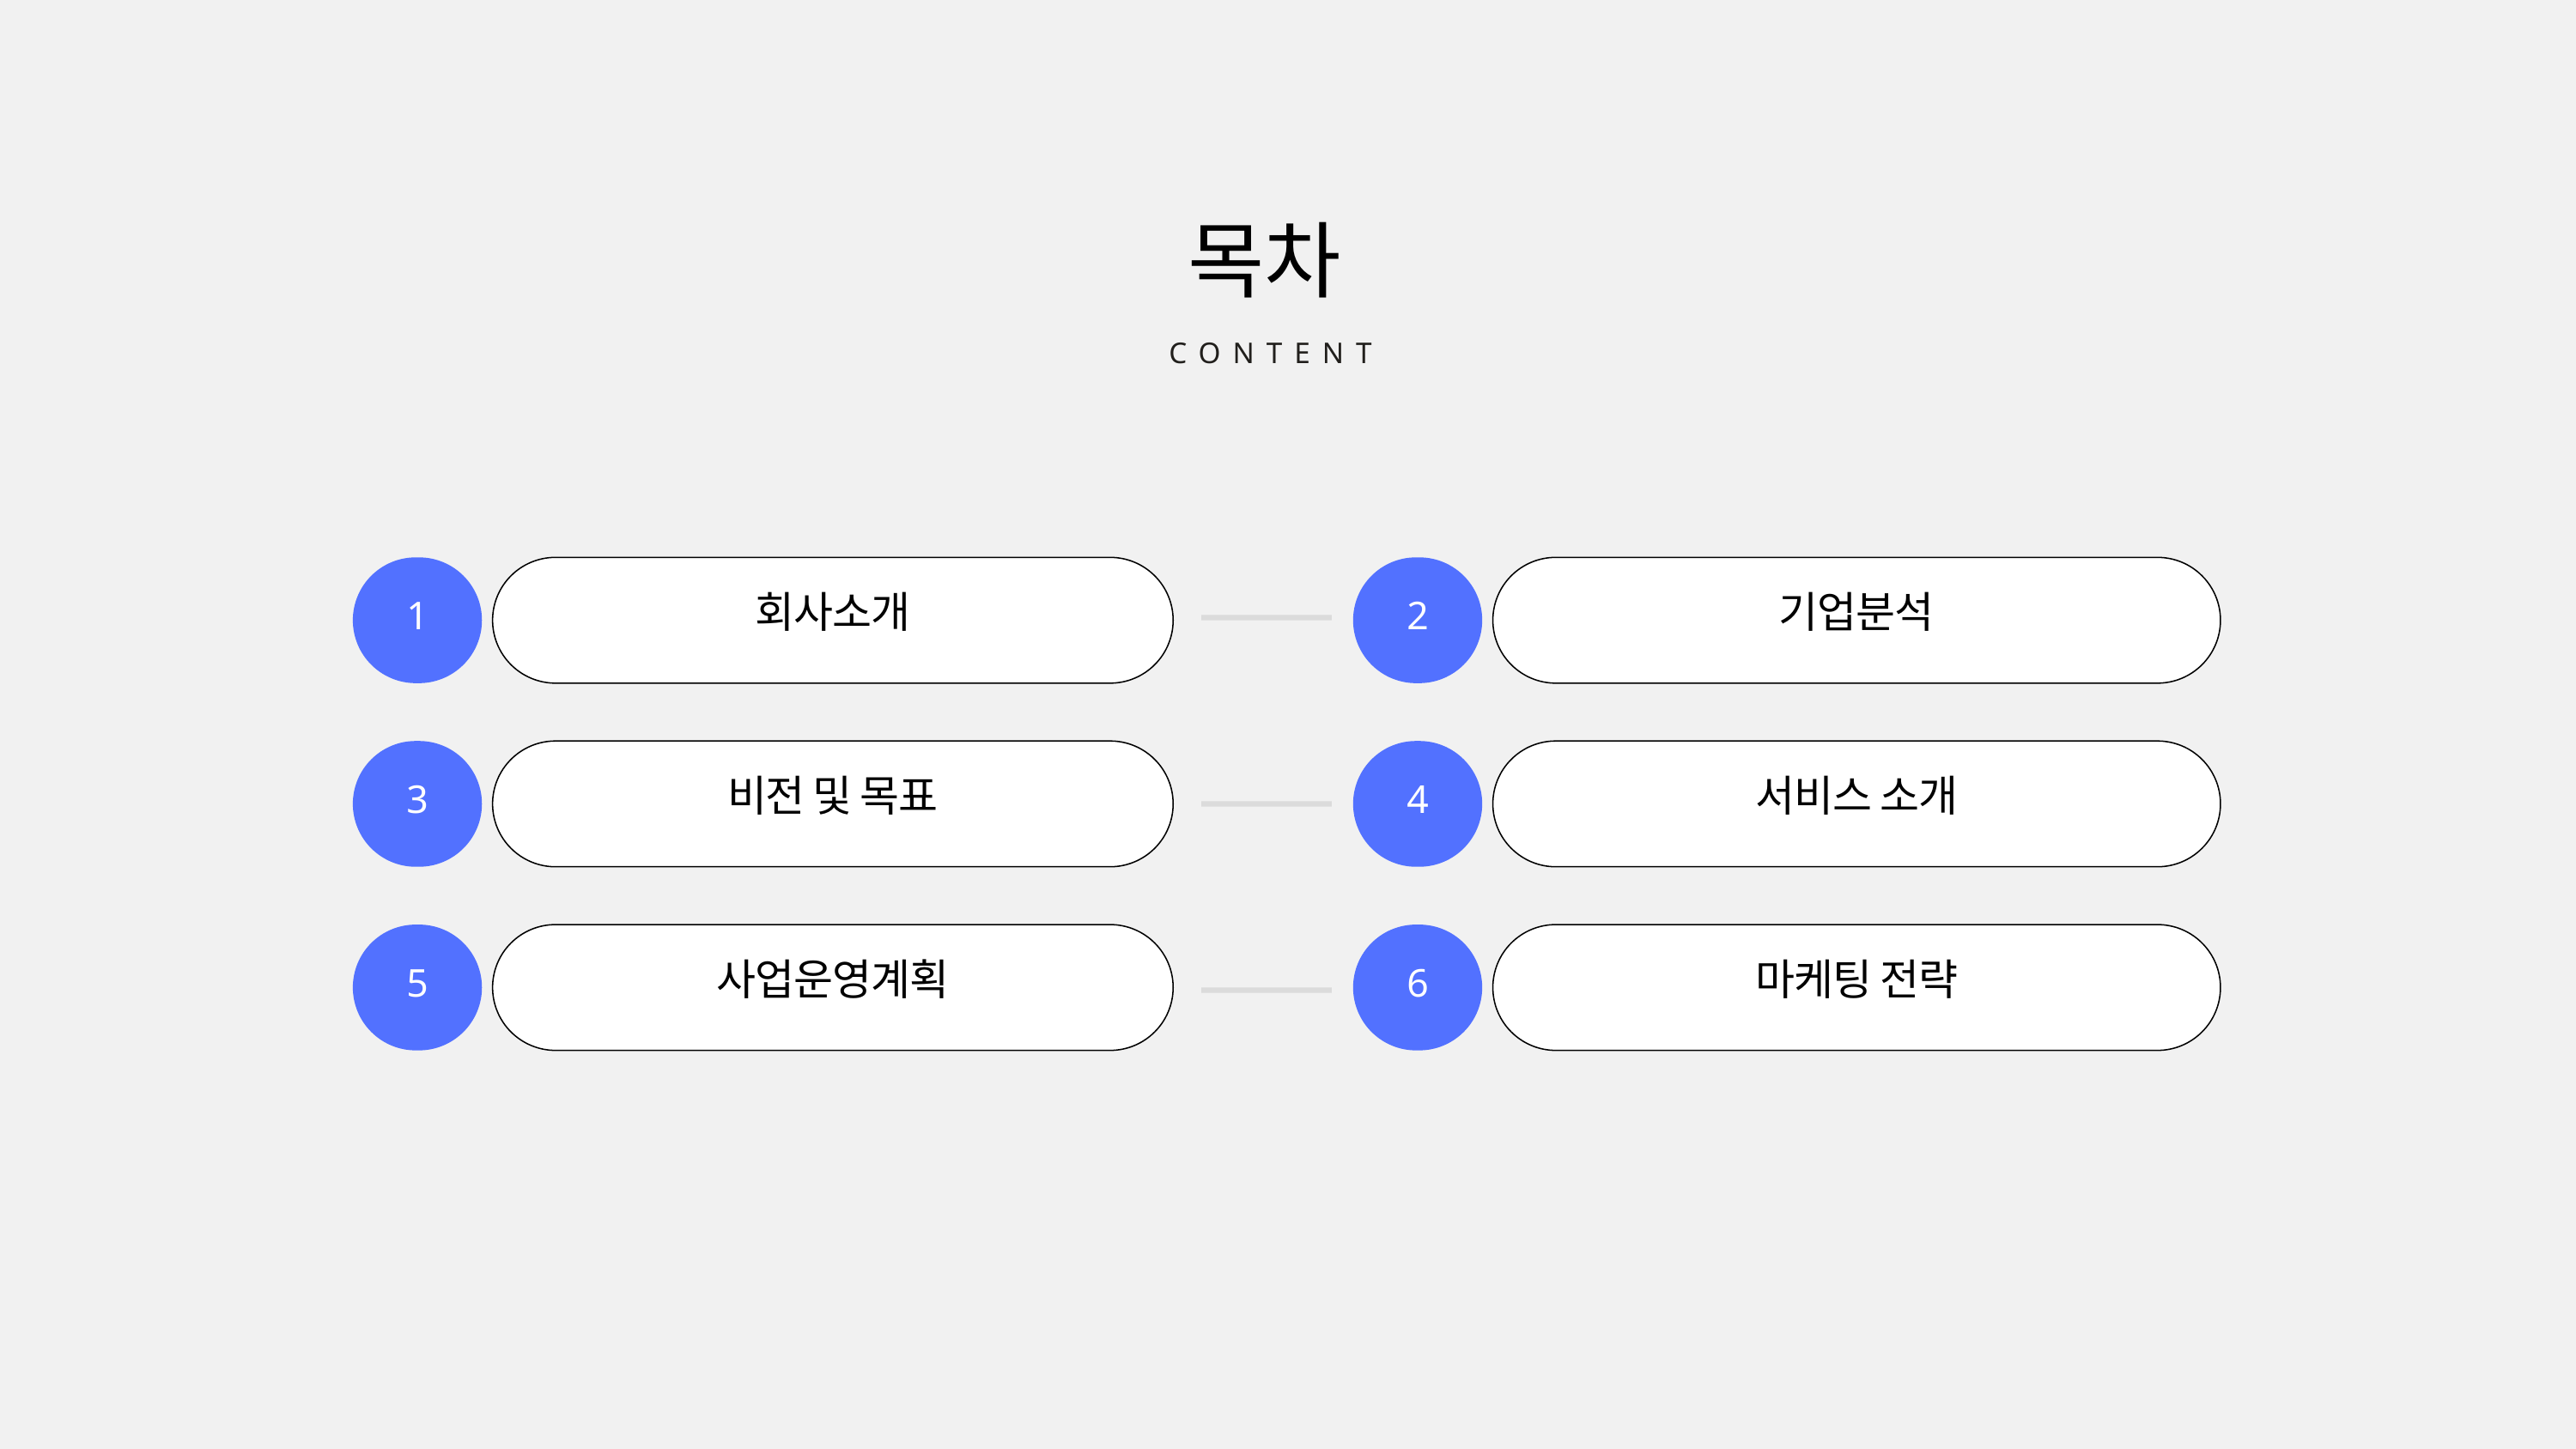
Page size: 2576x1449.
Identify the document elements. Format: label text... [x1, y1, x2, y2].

text_box CONTENT [987, 327, 1554, 370]
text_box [492, 740, 1174, 867]
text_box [1352, 924, 1483, 1051]
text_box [1352, 740, 1483, 867]
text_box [352, 924, 483, 1051]
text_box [1492, 740, 2221, 867]
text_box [352, 557, 483, 684]
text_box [1352, 557, 1483, 684]
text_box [1492, 924, 2221, 1051]
text_box 목차 [1188, 185, 1353, 309]
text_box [492, 924, 1174, 1051]
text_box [1492, 557, 2221, 684]
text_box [492, 557, 1174, 684]
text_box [352, 740, 483, 867]
